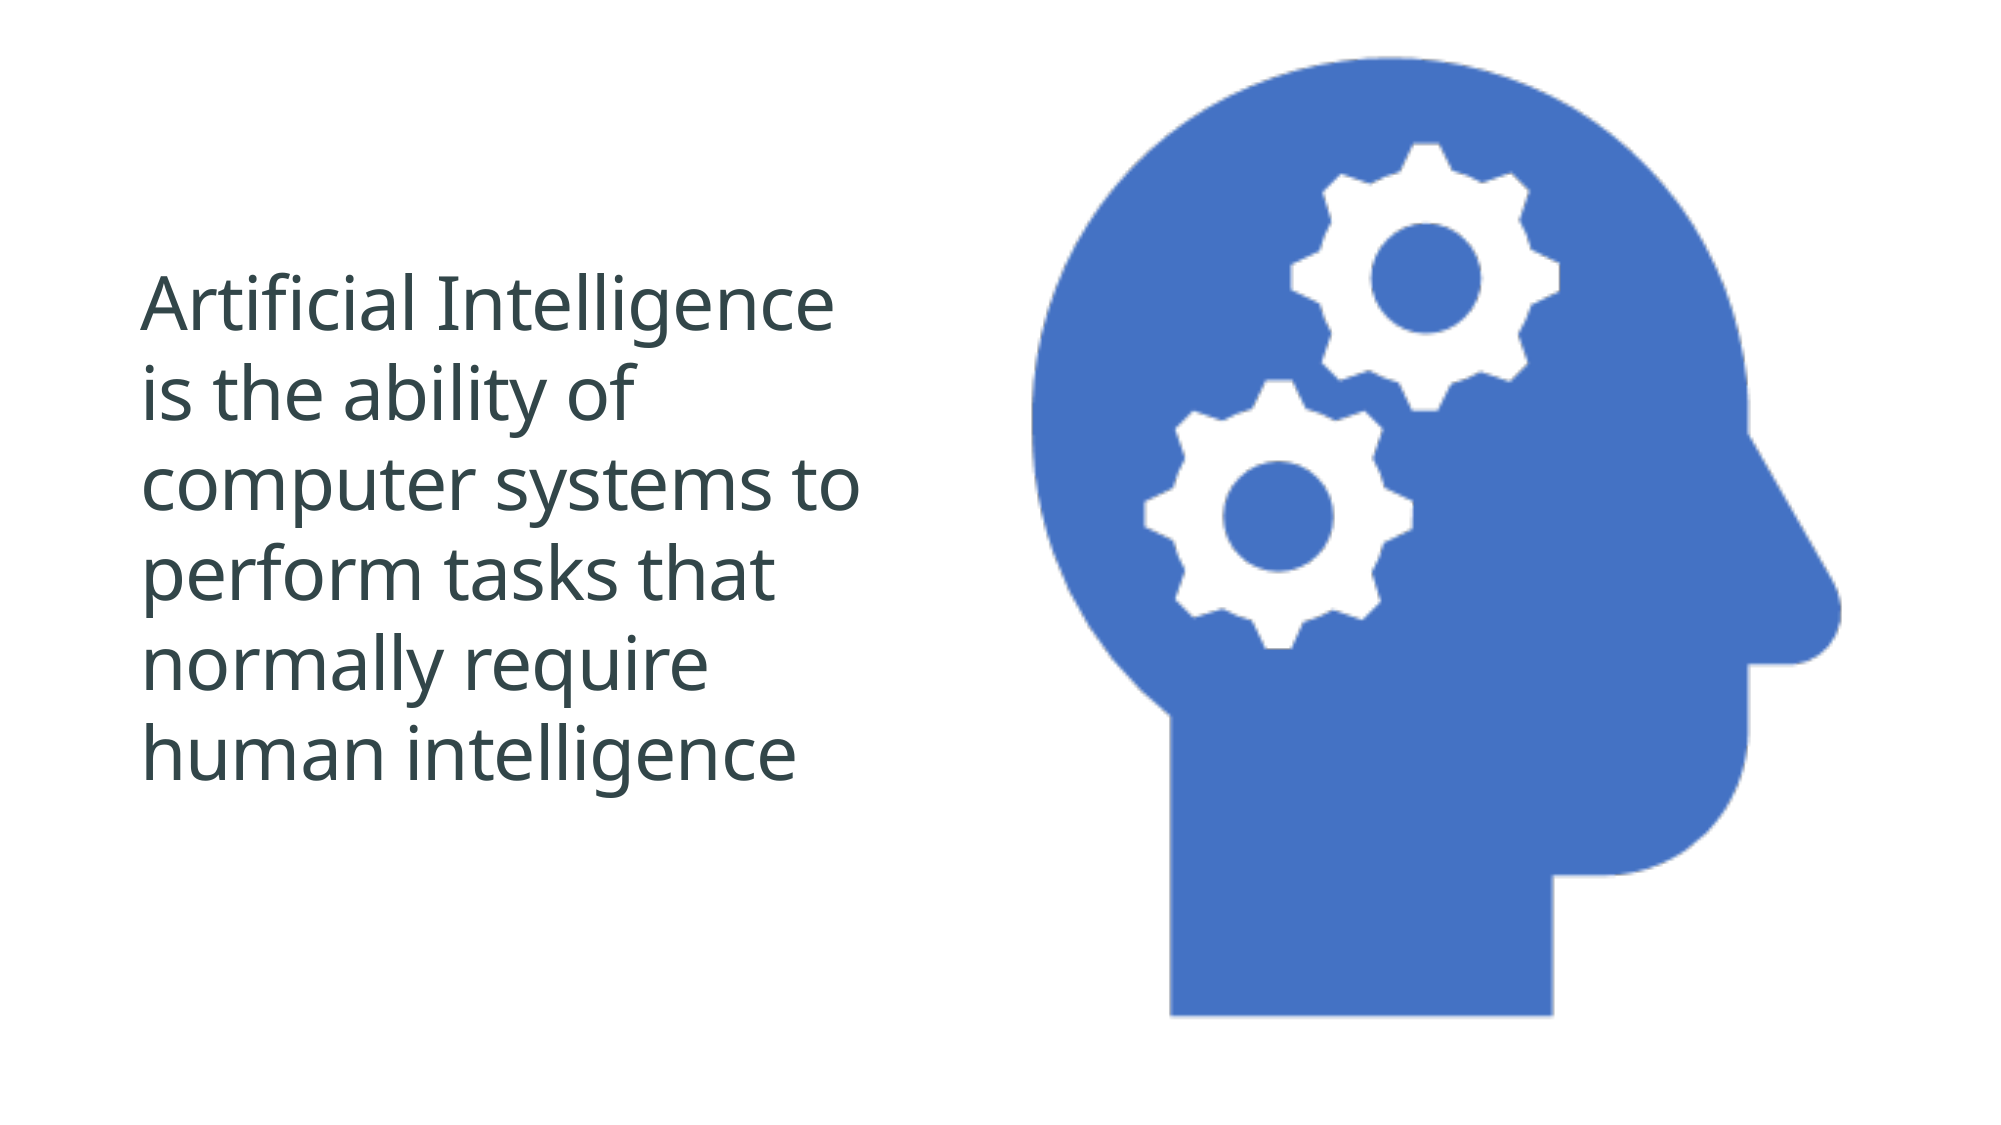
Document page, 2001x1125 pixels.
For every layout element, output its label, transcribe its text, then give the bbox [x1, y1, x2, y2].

title Artificial Intelligence is the ability of computer systems to perform tasks that normally require human intelligence [125, 247, 874, 878]
picture [874, 0, 2000, 1125]
